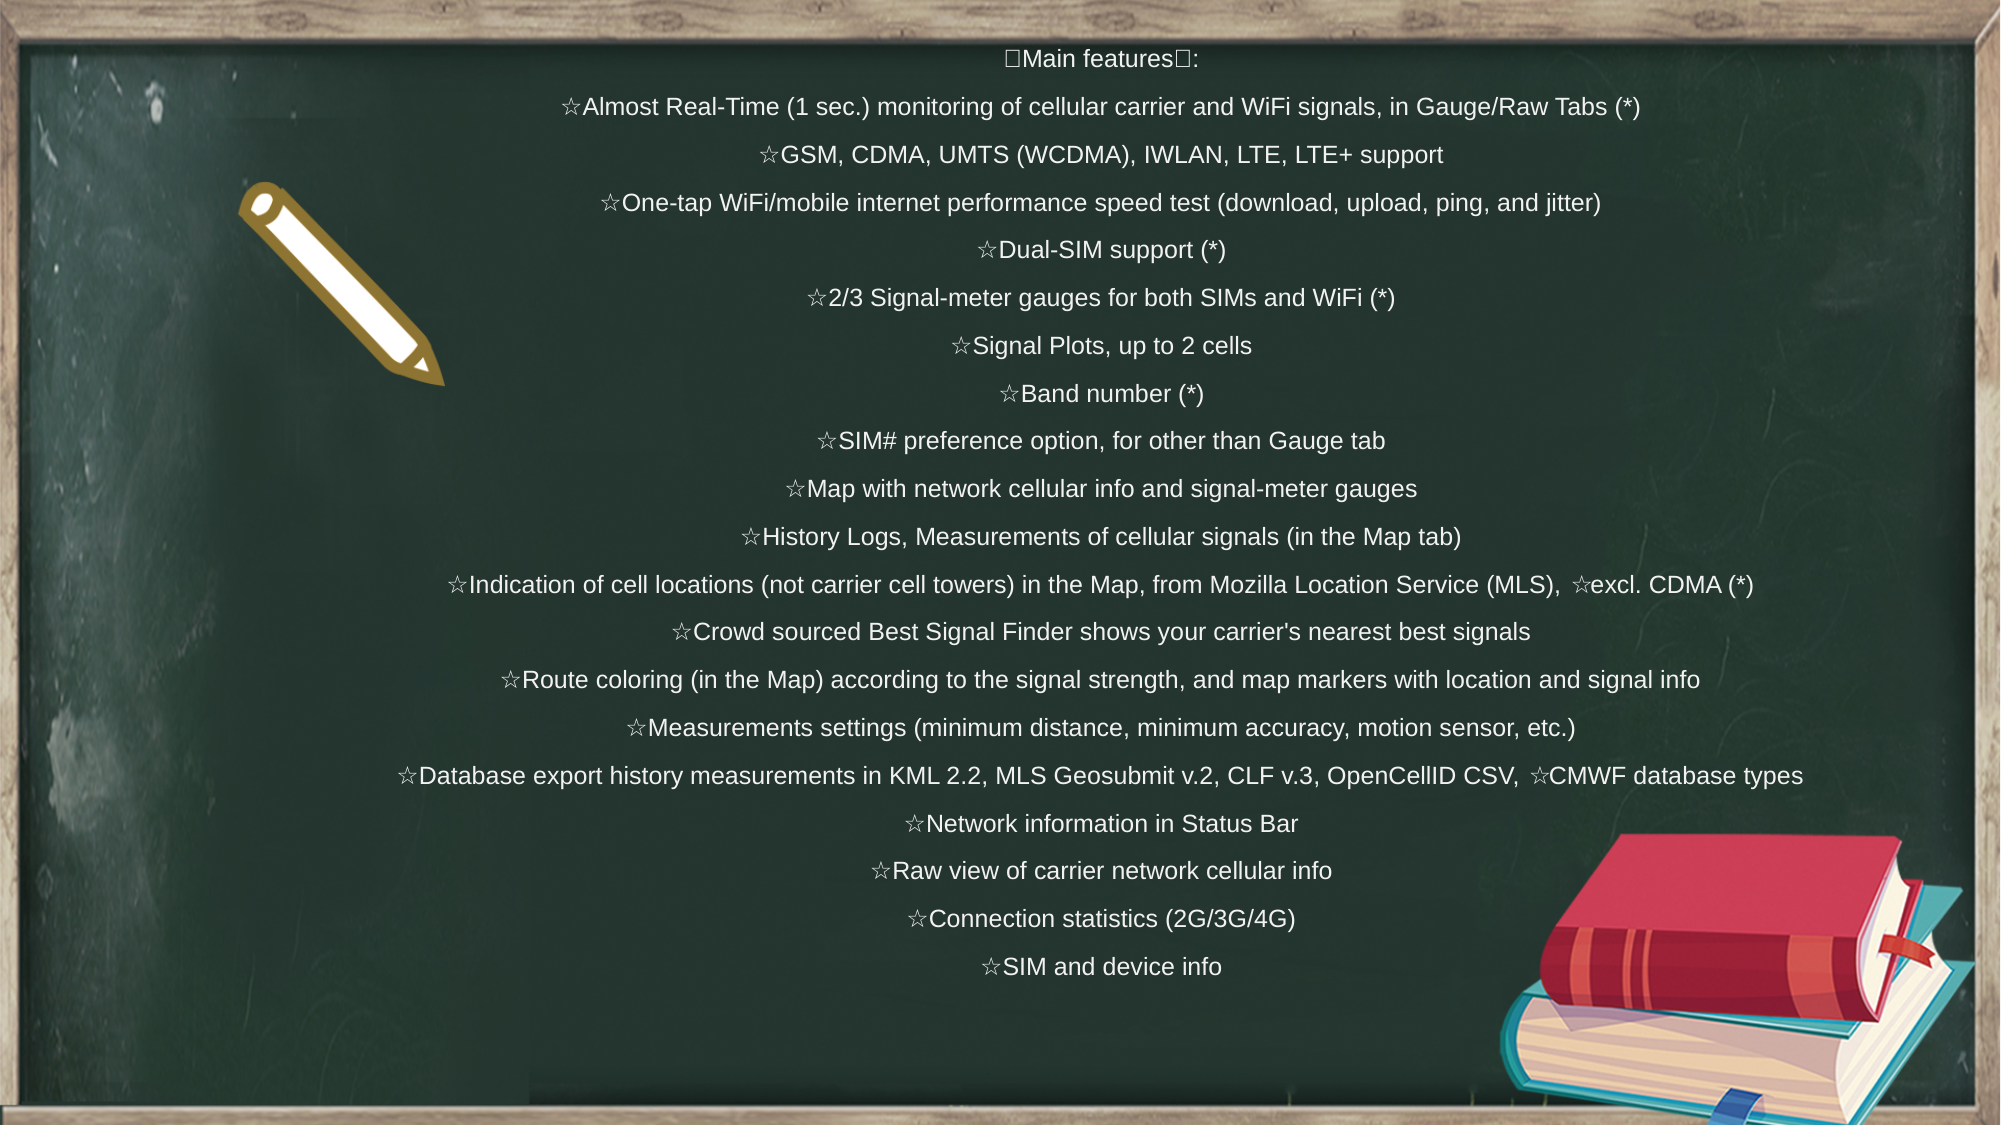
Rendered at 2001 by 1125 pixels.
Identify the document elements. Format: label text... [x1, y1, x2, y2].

text_box 📡Main features📡: ☆Almost Real-Time (1 sec.) monitoring of cellular carrier and WiFi signals, in Gauge/Raw Tabs (*) ☆GSM, CDMA, UMTS (WCDMA), IWLAN, LTE, LTE+ support ☆One-tap WiFi/mobile internet performance speed test (download, upload, ping, and jitter) ☆Dual-SIM support (*) ☆2/3 Signal-meter gauges for both SIMs and WiFi (*) ☆Signal Plots, up to 2 cells ☆Band number (*) ☆SIM# preference option, for other than Gauge tab ☆Map with network cellular info and signal-meter gauges ☆History Logs, Measurements of cellular signals (in the Map tab) ☆Indication of cell locations (not carrier cell towers) in the Map, from Mozilla Location Service (MLS), ☆excl. CDMA (*) ☆Crowd sourced Best Signal Finder shows your carrier's nearest best signals ☆Route coloring (in the Map) according to the signal strength, and map markers with location and signal info ☆Measurements settings (minimum distance, minimum accuracy, motion sensor, etc.) ☆Database export history measurements in KML 2.2, MLS Geosubmit v.2, CLF v.3, OpenCellID CSV, ☆CMWF database types ☆Network information in Status Bar ☆Raw view of carrier network cellular info ☆Connection statistics (2G/3G/4G) ☆SIM and device info [195, 38, 2000, 989]
picture [0, 0, 2001, 1125]
